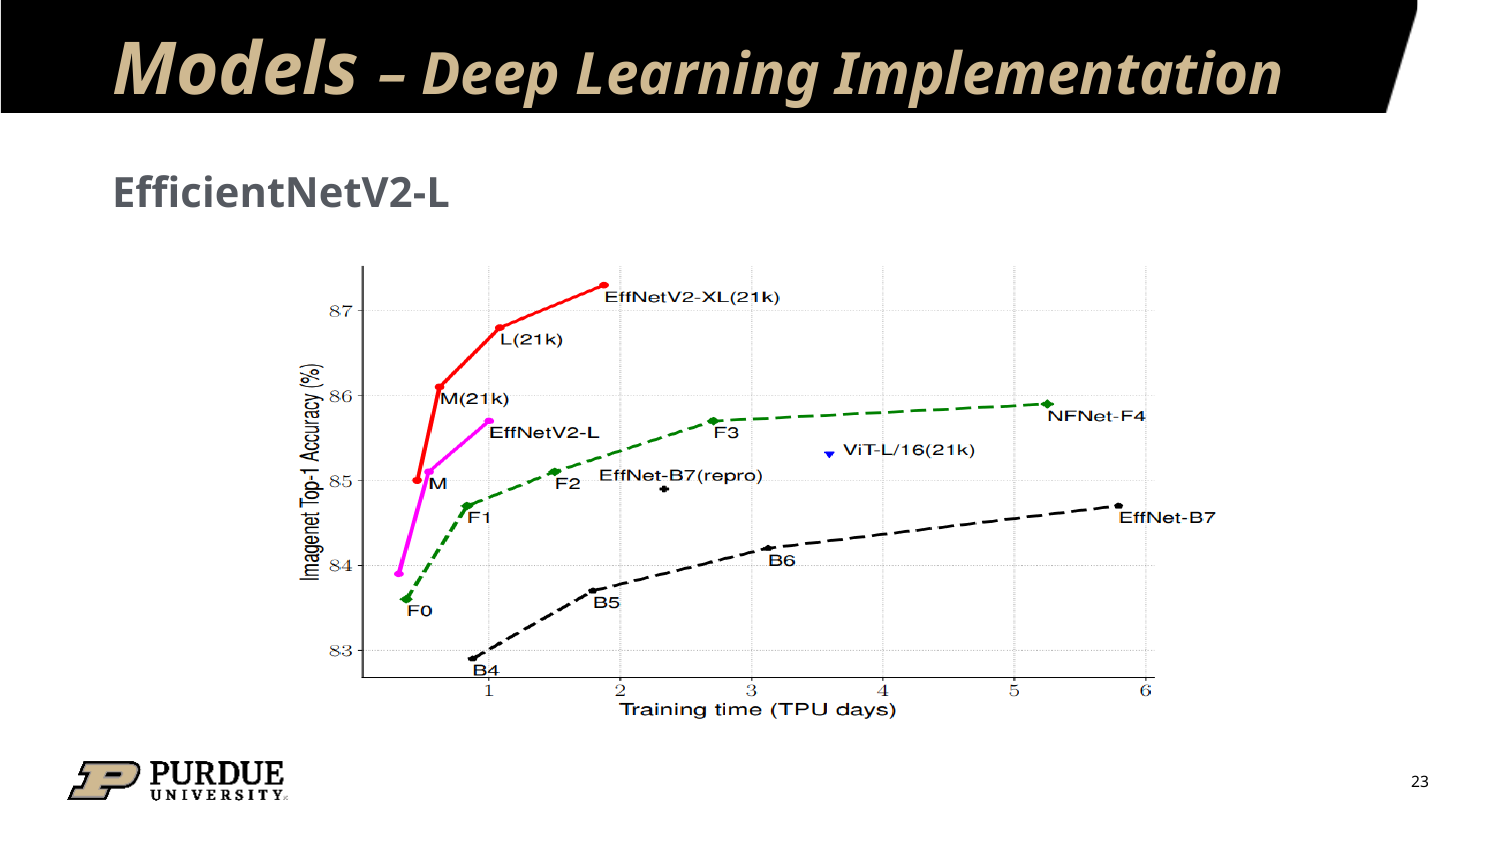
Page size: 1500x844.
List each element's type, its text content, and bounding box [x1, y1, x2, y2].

slide_number 23 [1390, 760, 1451, 806]
picture [227, 238, 1272, 724]
title Models – Deep Learning Implementation [109, 28, 1393, 114]
picture [67, 745, 478, 818]
subtitle EfficientNetV2-L [112, 165, 1391, 216]
